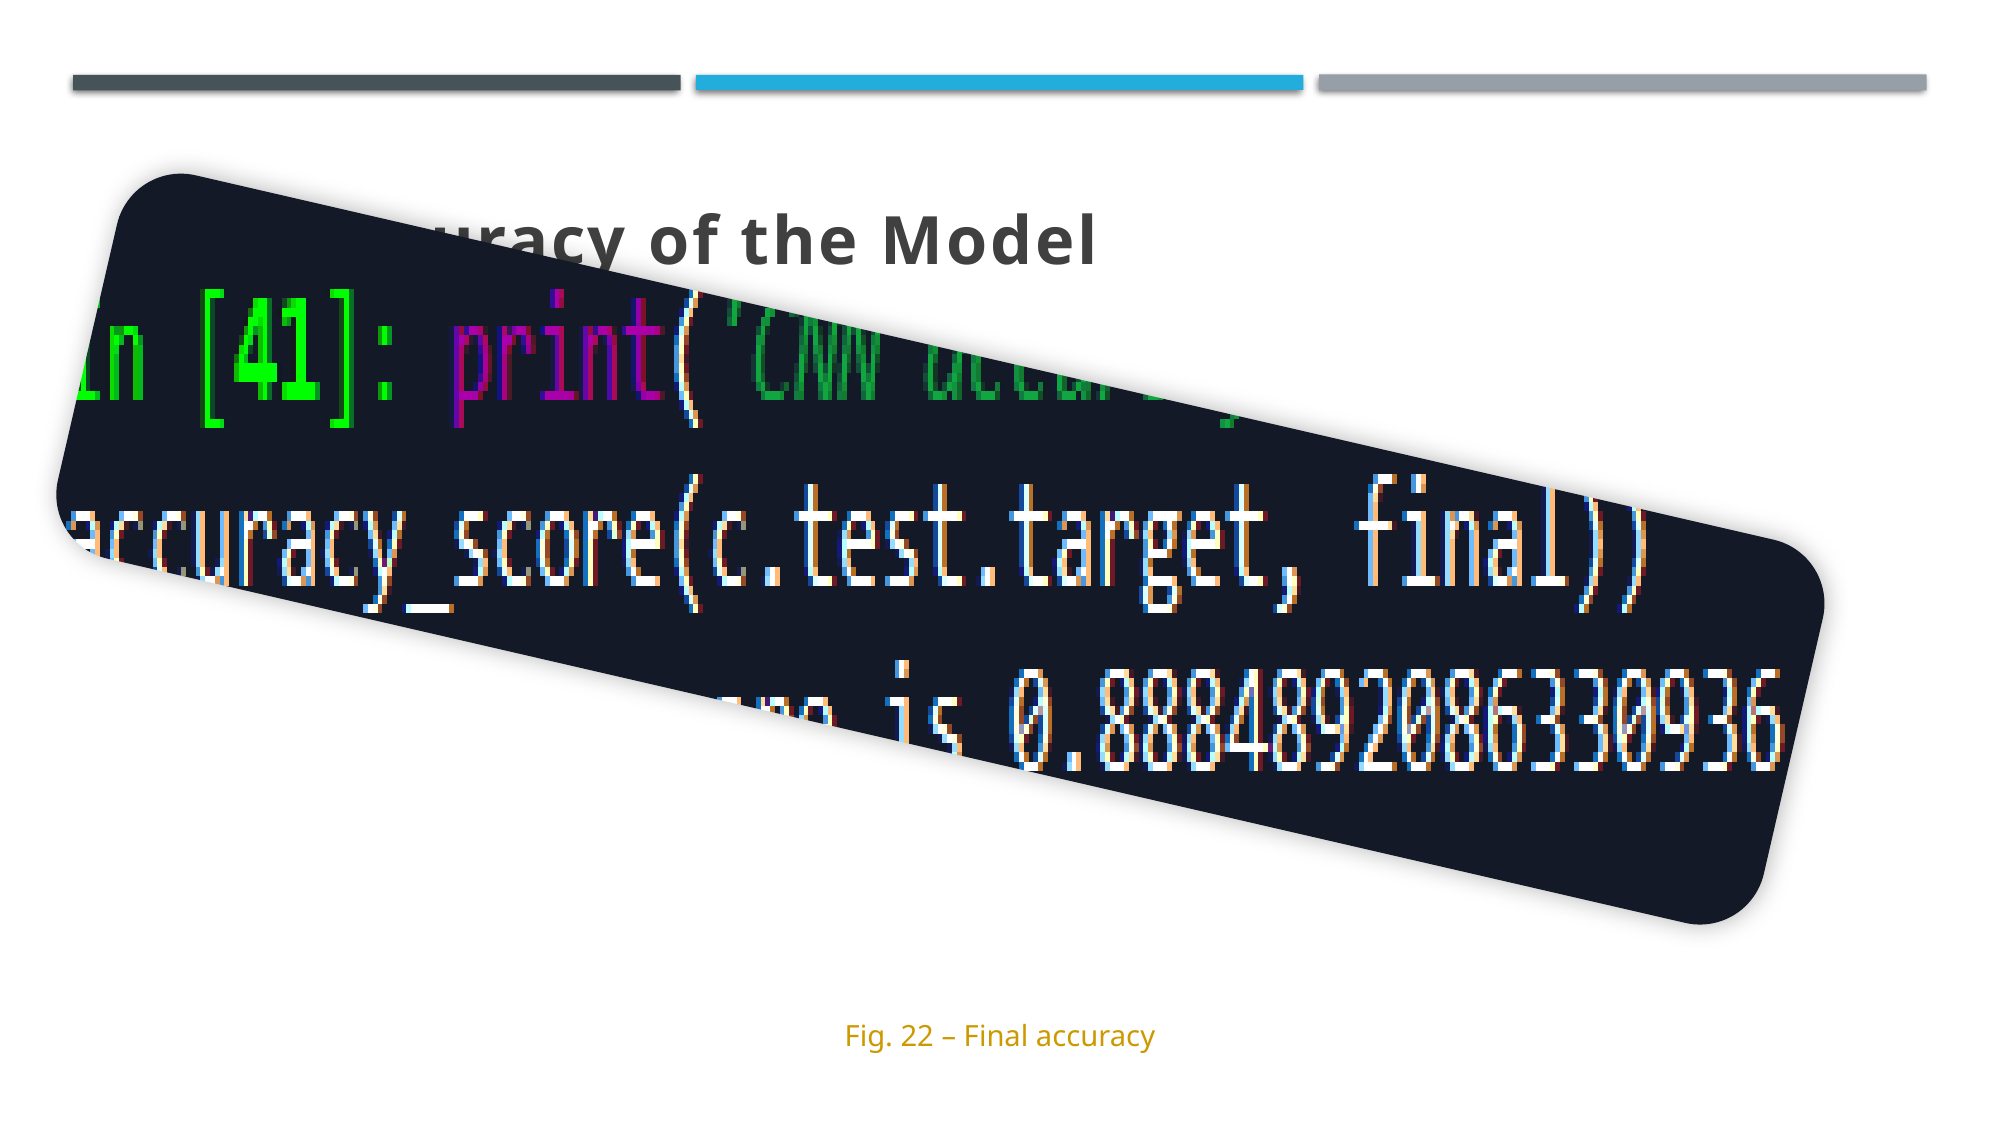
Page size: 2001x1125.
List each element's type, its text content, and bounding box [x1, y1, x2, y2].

title Final Accuracy of the Model [95, 115, 1905, 293]
text_box Fig. 22 – Final accuracy [829, 1010, 1171, 1060]
picture [56, 173, 1825, 925]
